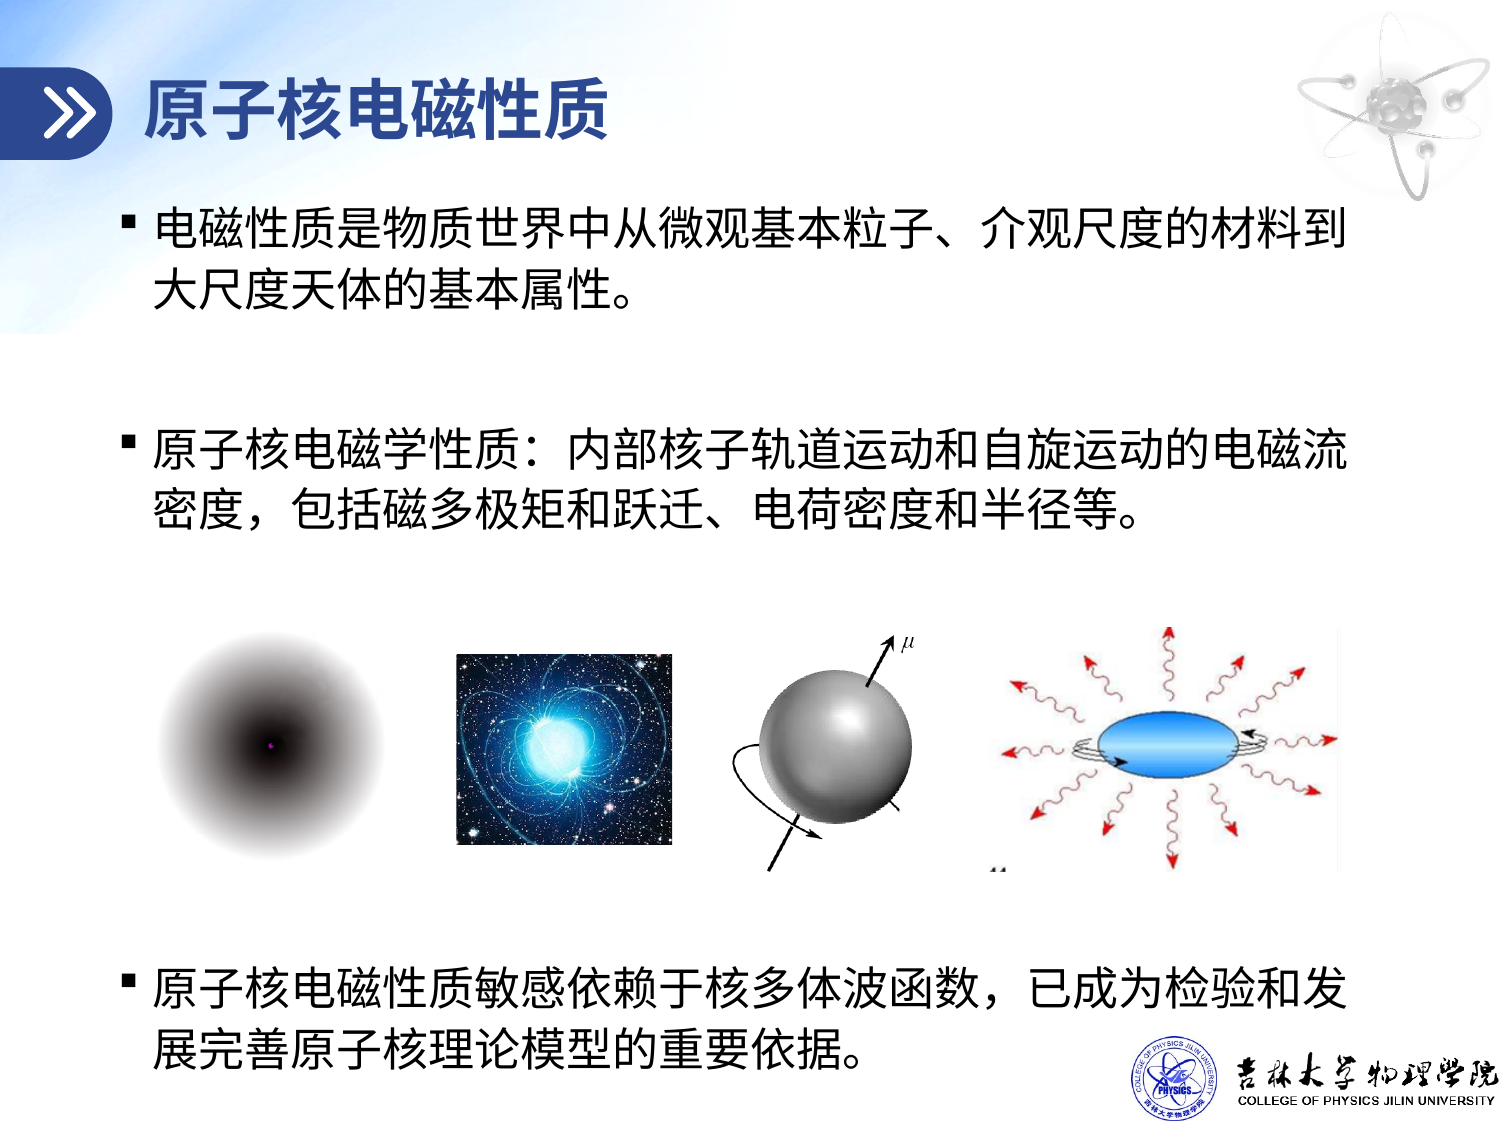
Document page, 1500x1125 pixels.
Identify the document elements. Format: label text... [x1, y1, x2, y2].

title 原子核电磁性质 [128, 76, 1372, 149]
list 电磁性质是物质世界中从微观基本粒子、介观尺度的材料到大尺度天体的基本属性。 原子核电磁学性质：内部核子轨道运动和自旋运动的电磁流密度，包括磁多极矩和跃迁、电荷密度和半径等。 原子核电磁性质敏感依赖于核多体波函数，已成为检验和发展完善原子核理论模型的重要依据。 [103, 186, 1397, 1092]
picture [0, 0, 1500, 1125]
